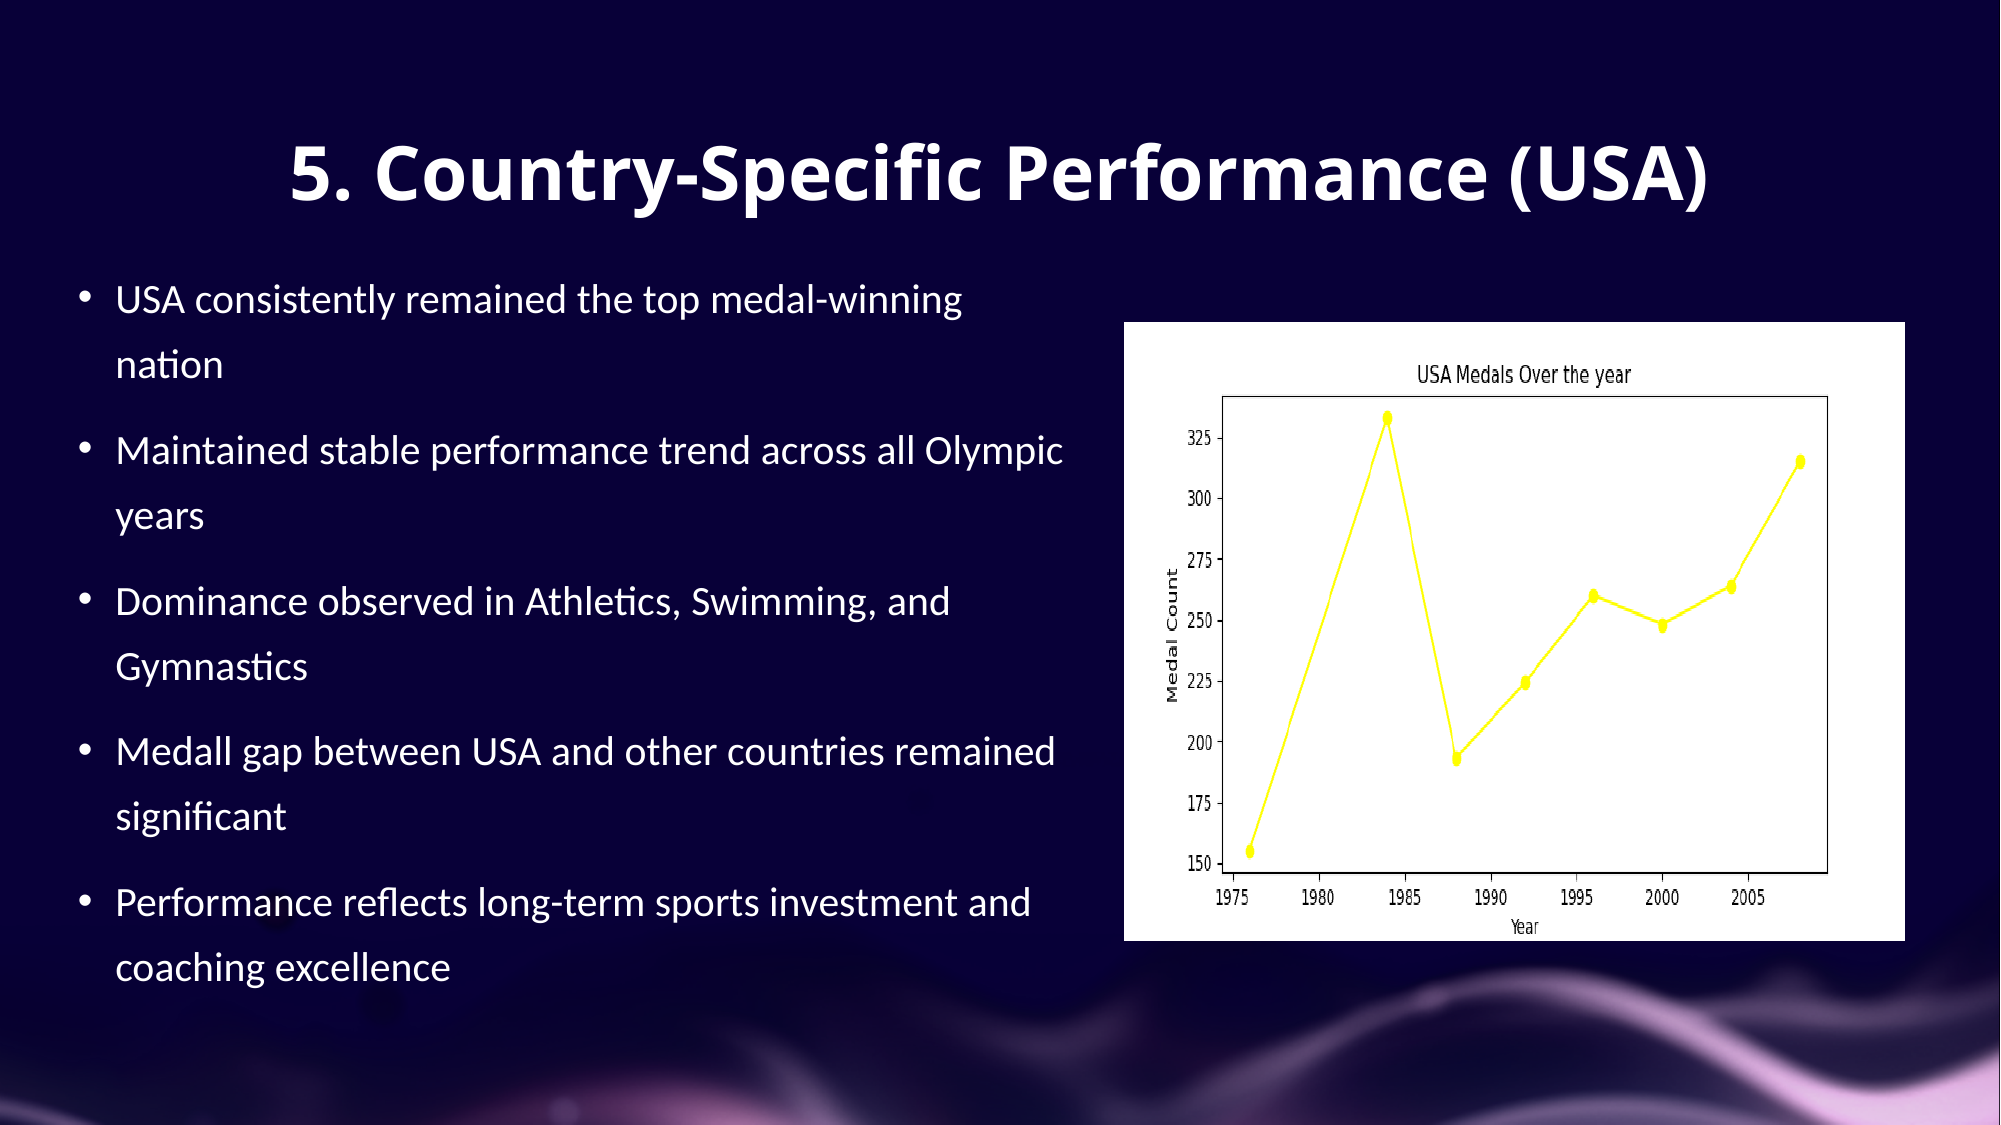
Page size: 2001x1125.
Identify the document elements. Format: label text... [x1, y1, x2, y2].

title 5. Country-Specific Performance (USA) [114, 51, 1886, 216]
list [1124, 322, 1905, 941]
list USA consistently remained the top medal-winning nation Maintained stable performance trend across all Olympic years Dominance observed in Athletics, Swimming, and Gymnastics Medall gap between USA and other countries remained significant Performance reflects long-term sports investment and coaching excellence [77, 256, 1074, 1014]
